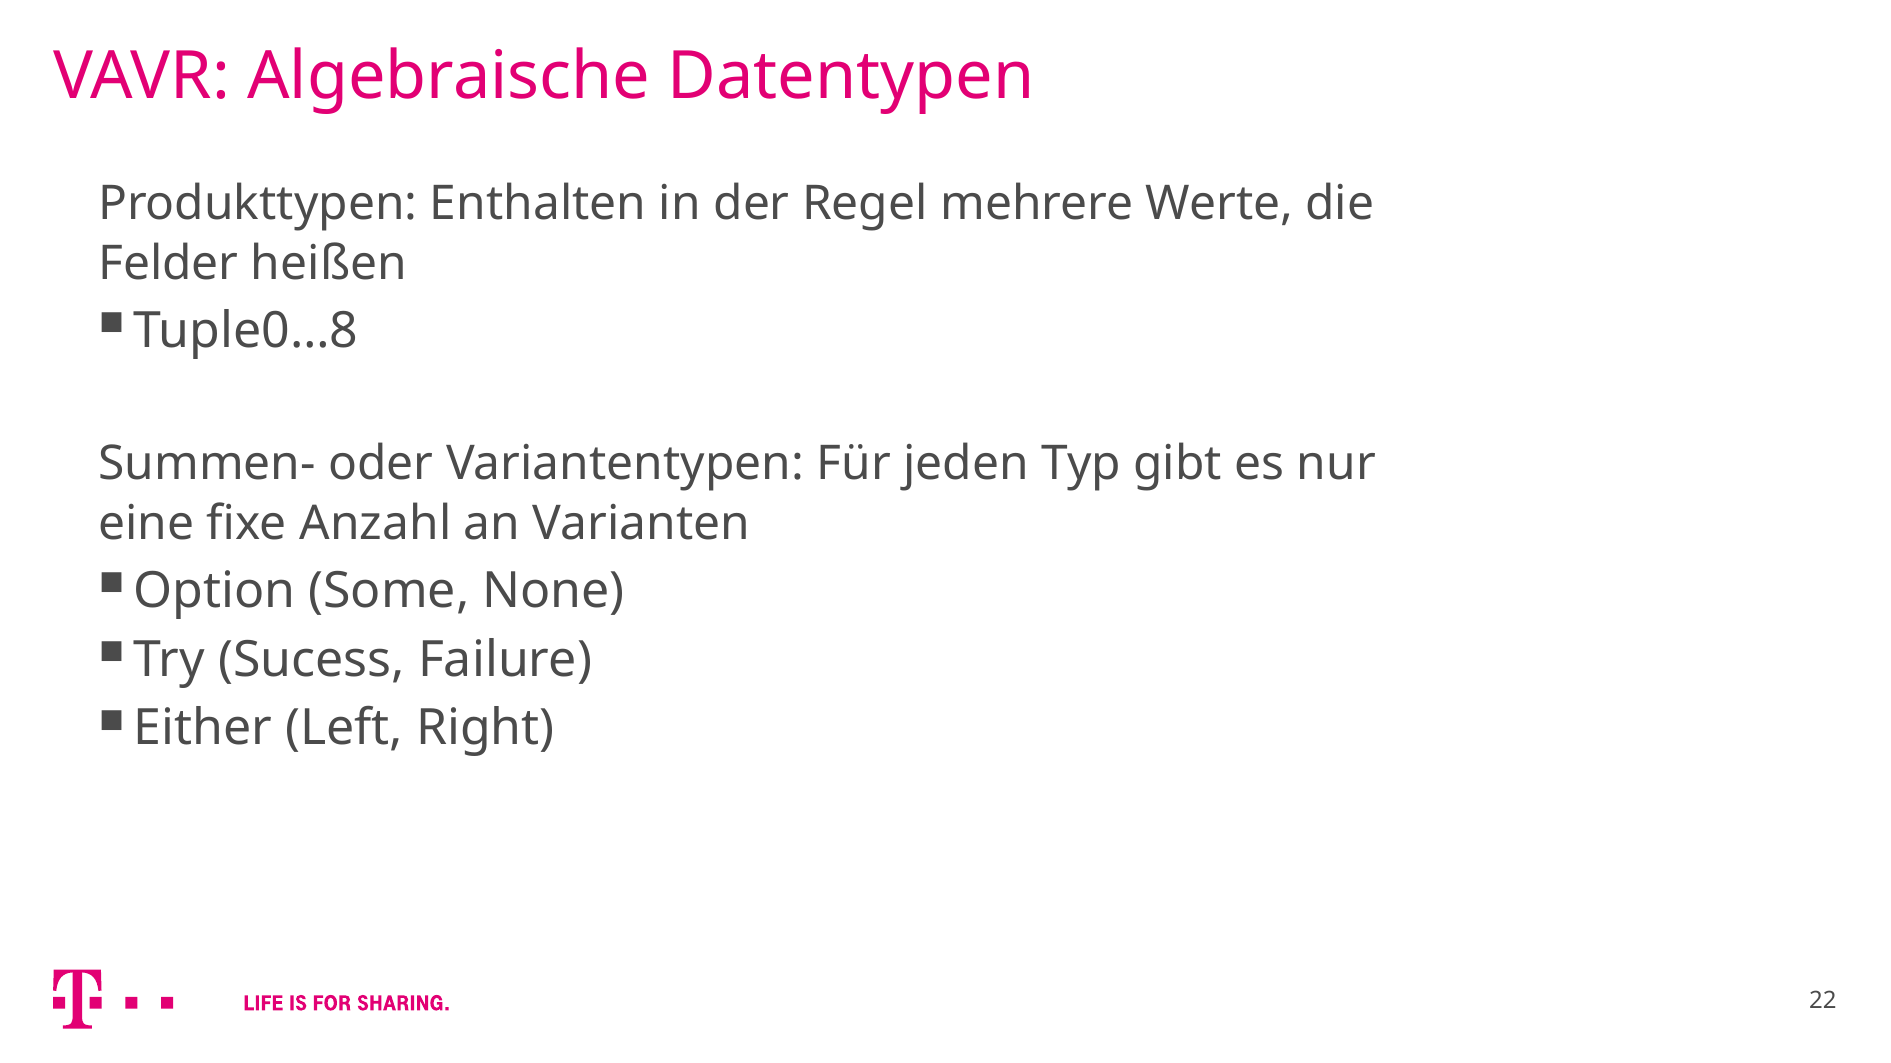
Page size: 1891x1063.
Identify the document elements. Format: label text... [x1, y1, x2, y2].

slide_number 22 [1776, 978, 1837, 1024]
title VAVR: Algebraische Datentypen [52, 41, 1837, 125]
text_box Produkttypen: Enthalten in der Regel mehrere Werte, die Felder heißen Tuple0…8 Summen- oder Variantentypen: Für jeden Typ gibt es nur eine fixe Anzahl an Varianten Option (Some, None) Try (Sucess, Failure) Either (Left, Right) [38, 157, 1489, 760]
